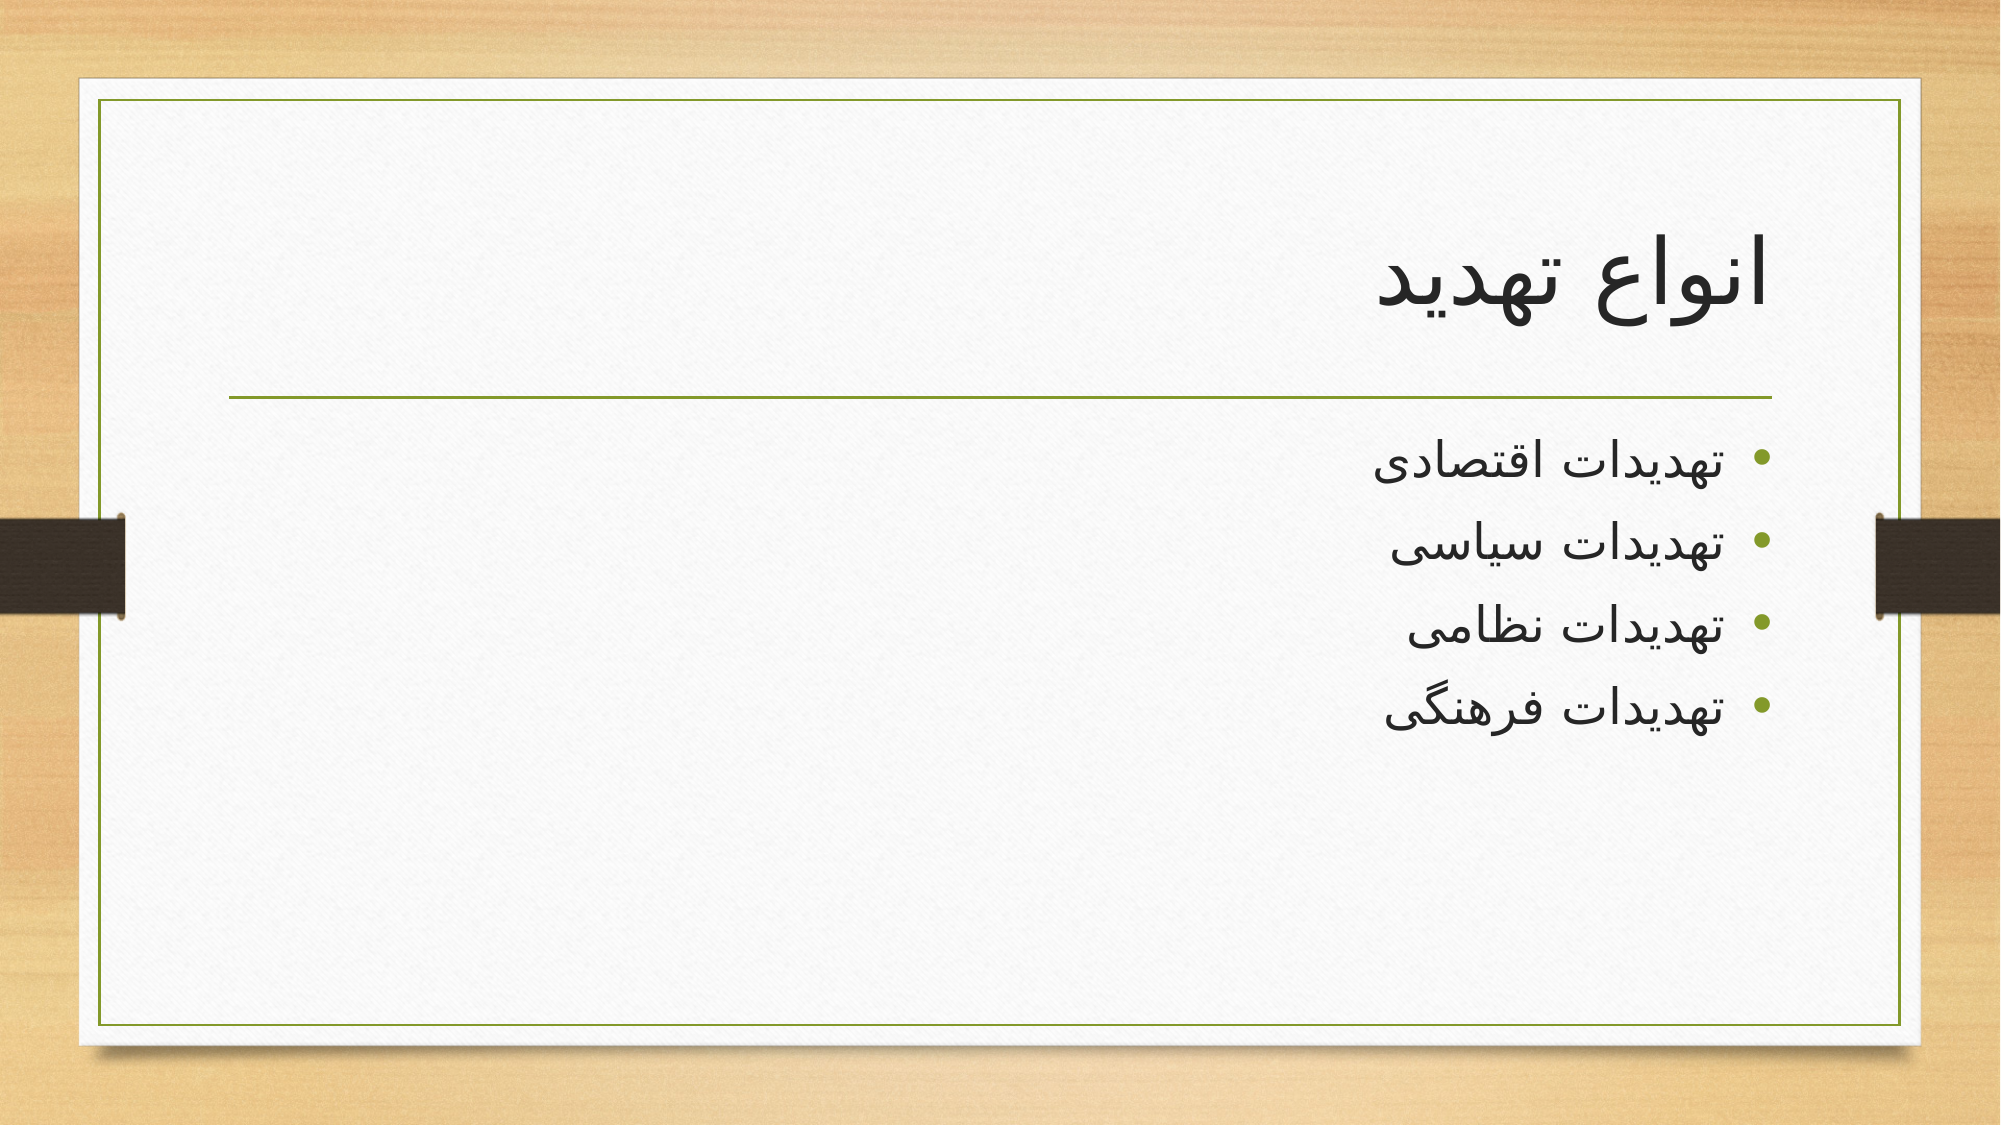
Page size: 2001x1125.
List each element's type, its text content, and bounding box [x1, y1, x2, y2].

picture [0, 0, 2001, 1125]
title انواع تهدید [212, 161, 1788, 375]
list تهدیدات اقتصادی تهدیدات سیاسی تهدیدات نظامی تهدیدات فرهنگی [212, 419, 1788, 964]
